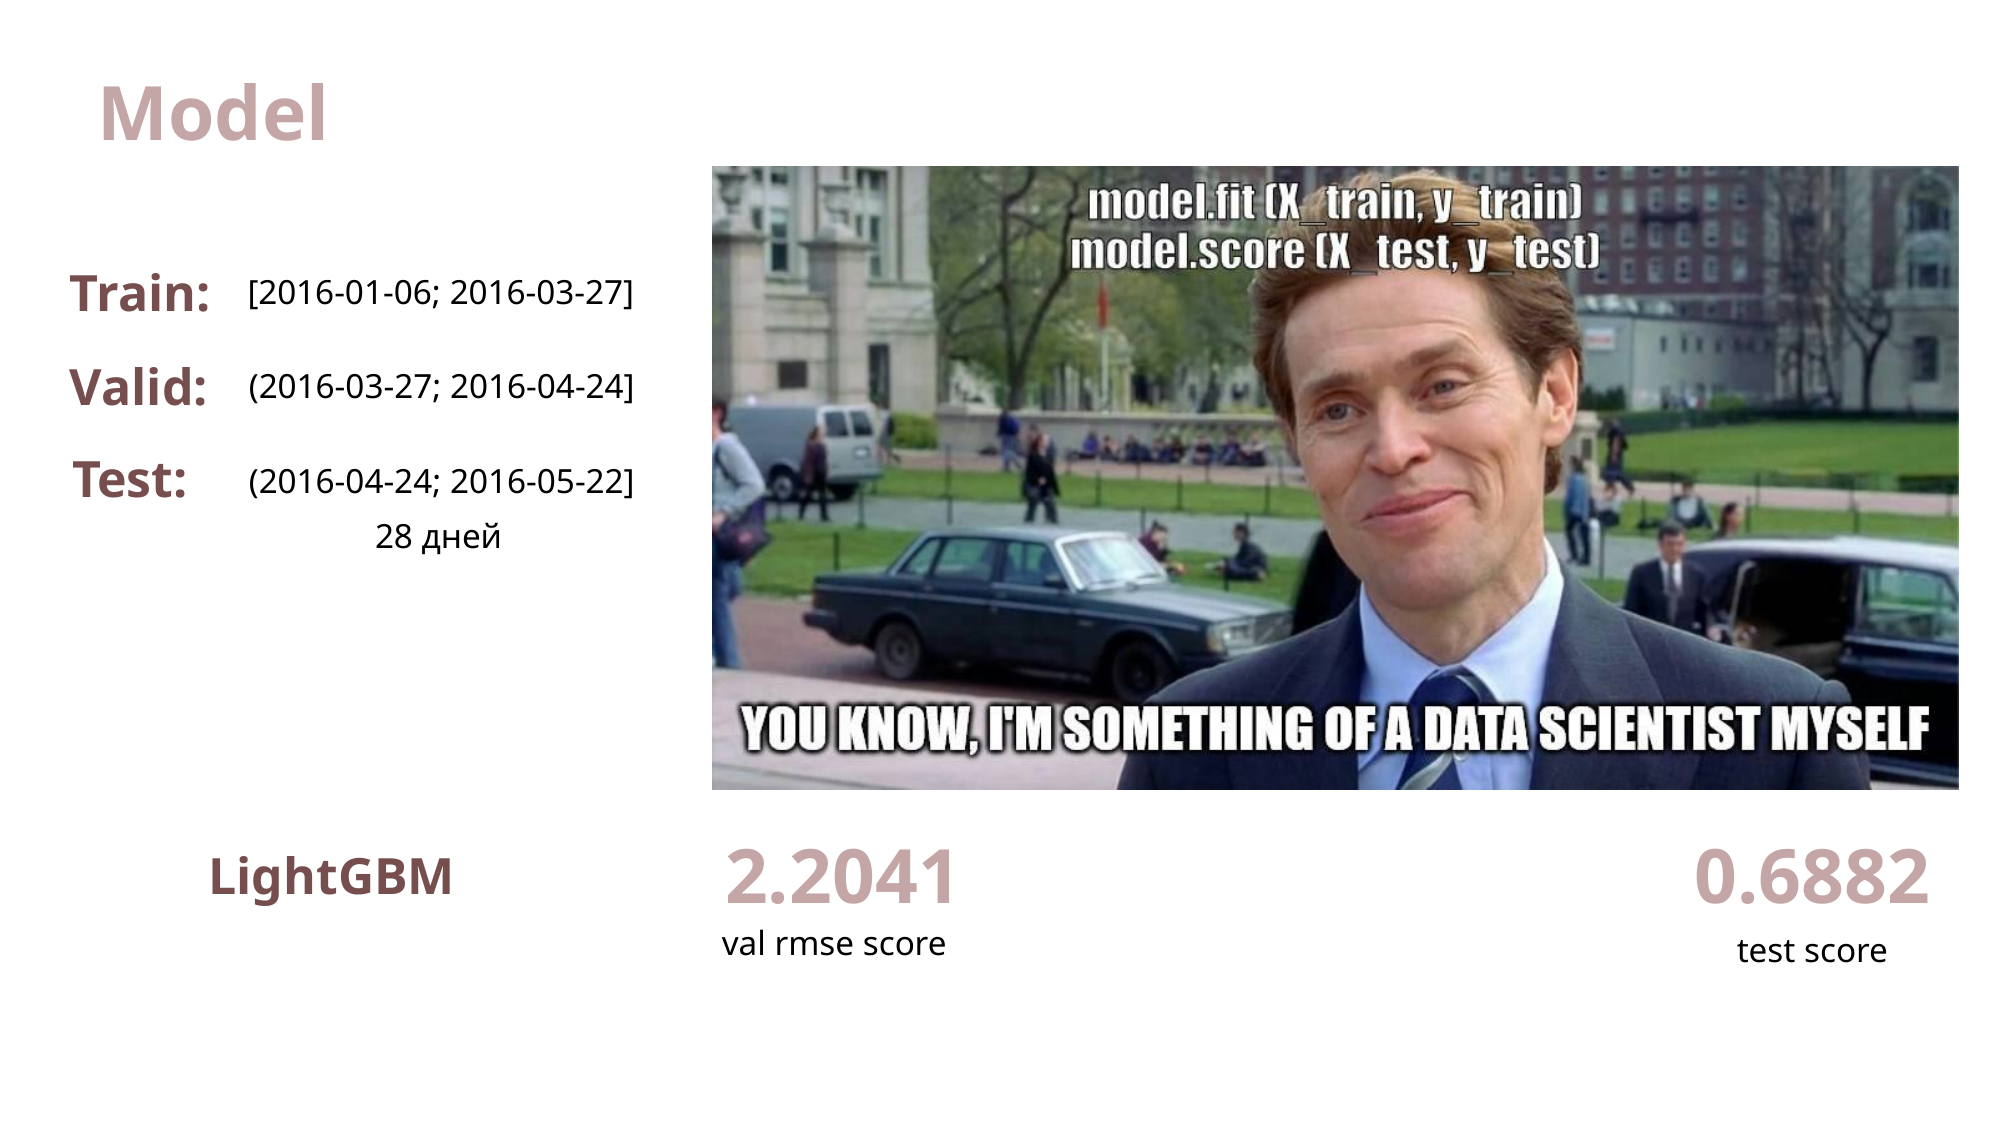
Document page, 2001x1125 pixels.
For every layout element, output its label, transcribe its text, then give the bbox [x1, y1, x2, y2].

picture [712, 166, 1959, 790]
text_box 28 дней [360, 507, 518, 563]
text_box Train: [55, 253, 239, 329]
text_box Valid: [55, 347, 236, 423]
text_box test score [1722, 927, 1903, 977]
text_box val rmse score [721, 927, 965, 963]
text_box Test: [57, 440, 216, 516]
text_box (2016-03-27; 2016-04-24] [234, 357, 650, 413]
text_box Model [83, 57, 345, 163]
text_box 0.6882 [1679, 821, 1946, 927]
text_box 2.2041 [710, 821, 977, 927]
text_box (2016-04-24; 2016-05-22] [234, 452, 650, 508]
text_box [2016-01-06; 2016-03-27] [232, 263, 649, 319]
text_box LightGBM [208, 844, 469, 905]
